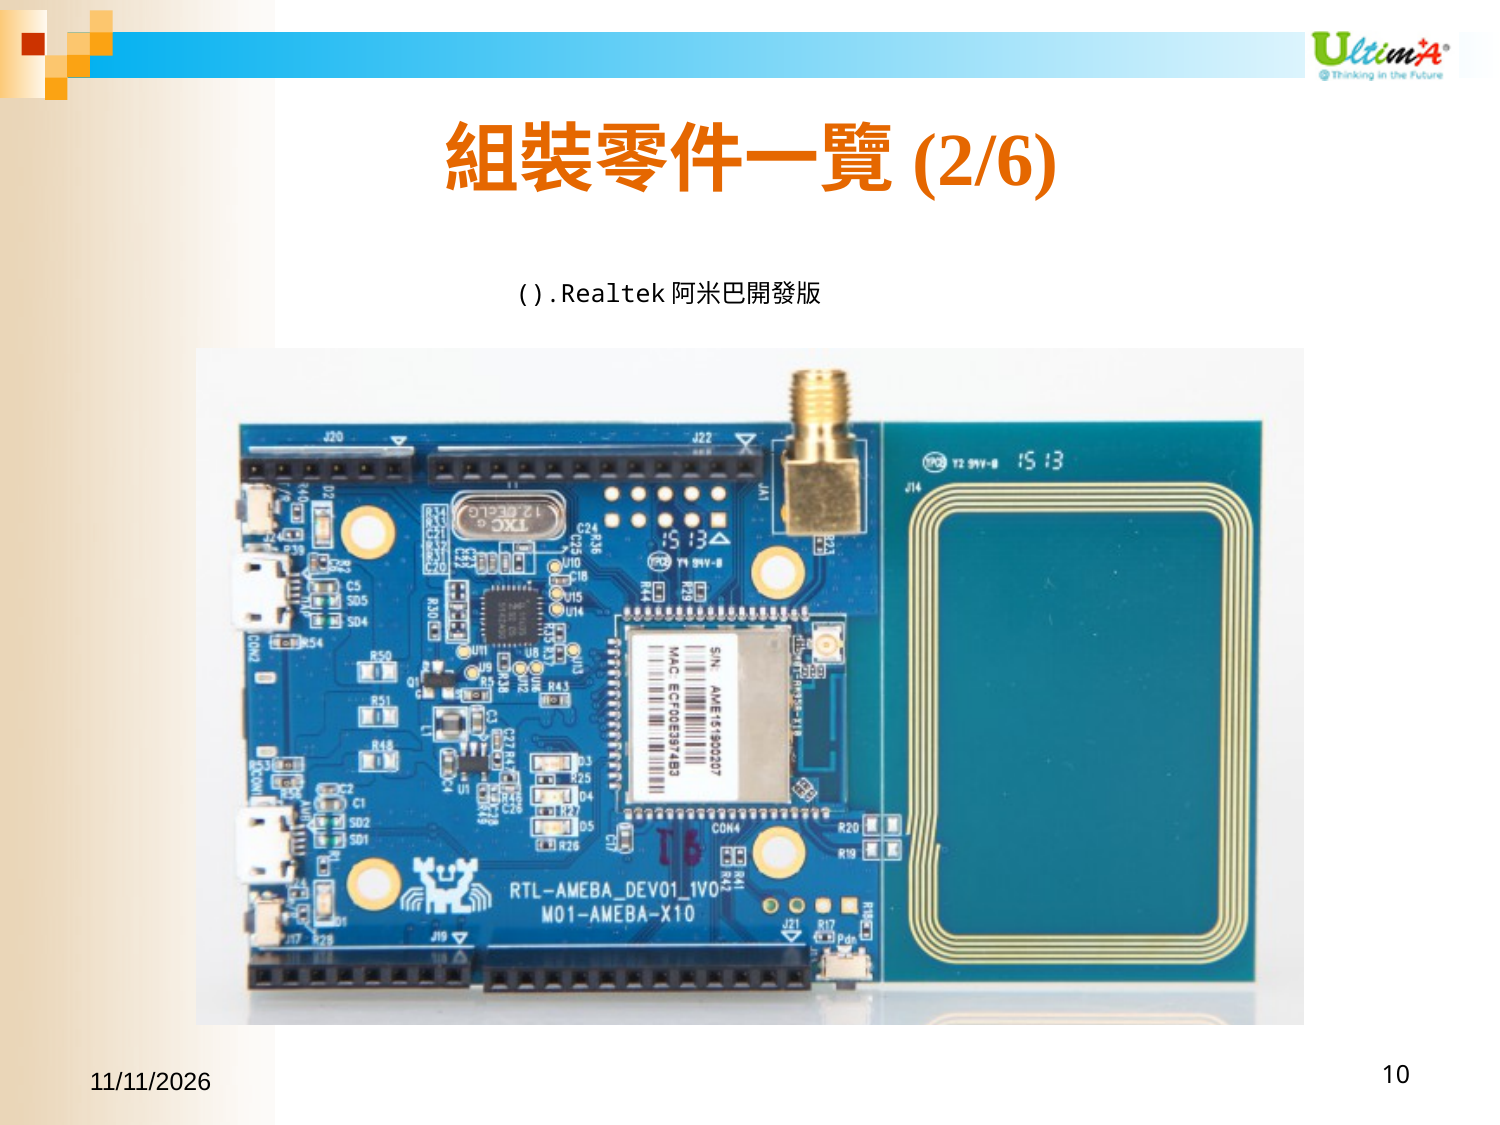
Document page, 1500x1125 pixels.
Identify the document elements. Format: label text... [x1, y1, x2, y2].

picture [1427, 75, 1459, 81]
text_box 10 [1074, 1024, 1425, 1100]
text_box 2016/10/22 [75, 1024, 425, 1103]
picture [195, 348, 1305, 1026]
title 組裝零件一覽(2/6) [76, 75, 1427, 268]
text_box ().Realtek阿米巴開發版 [485, 269, 1015, 315]
text_box [0, 0, 1500, 75]
